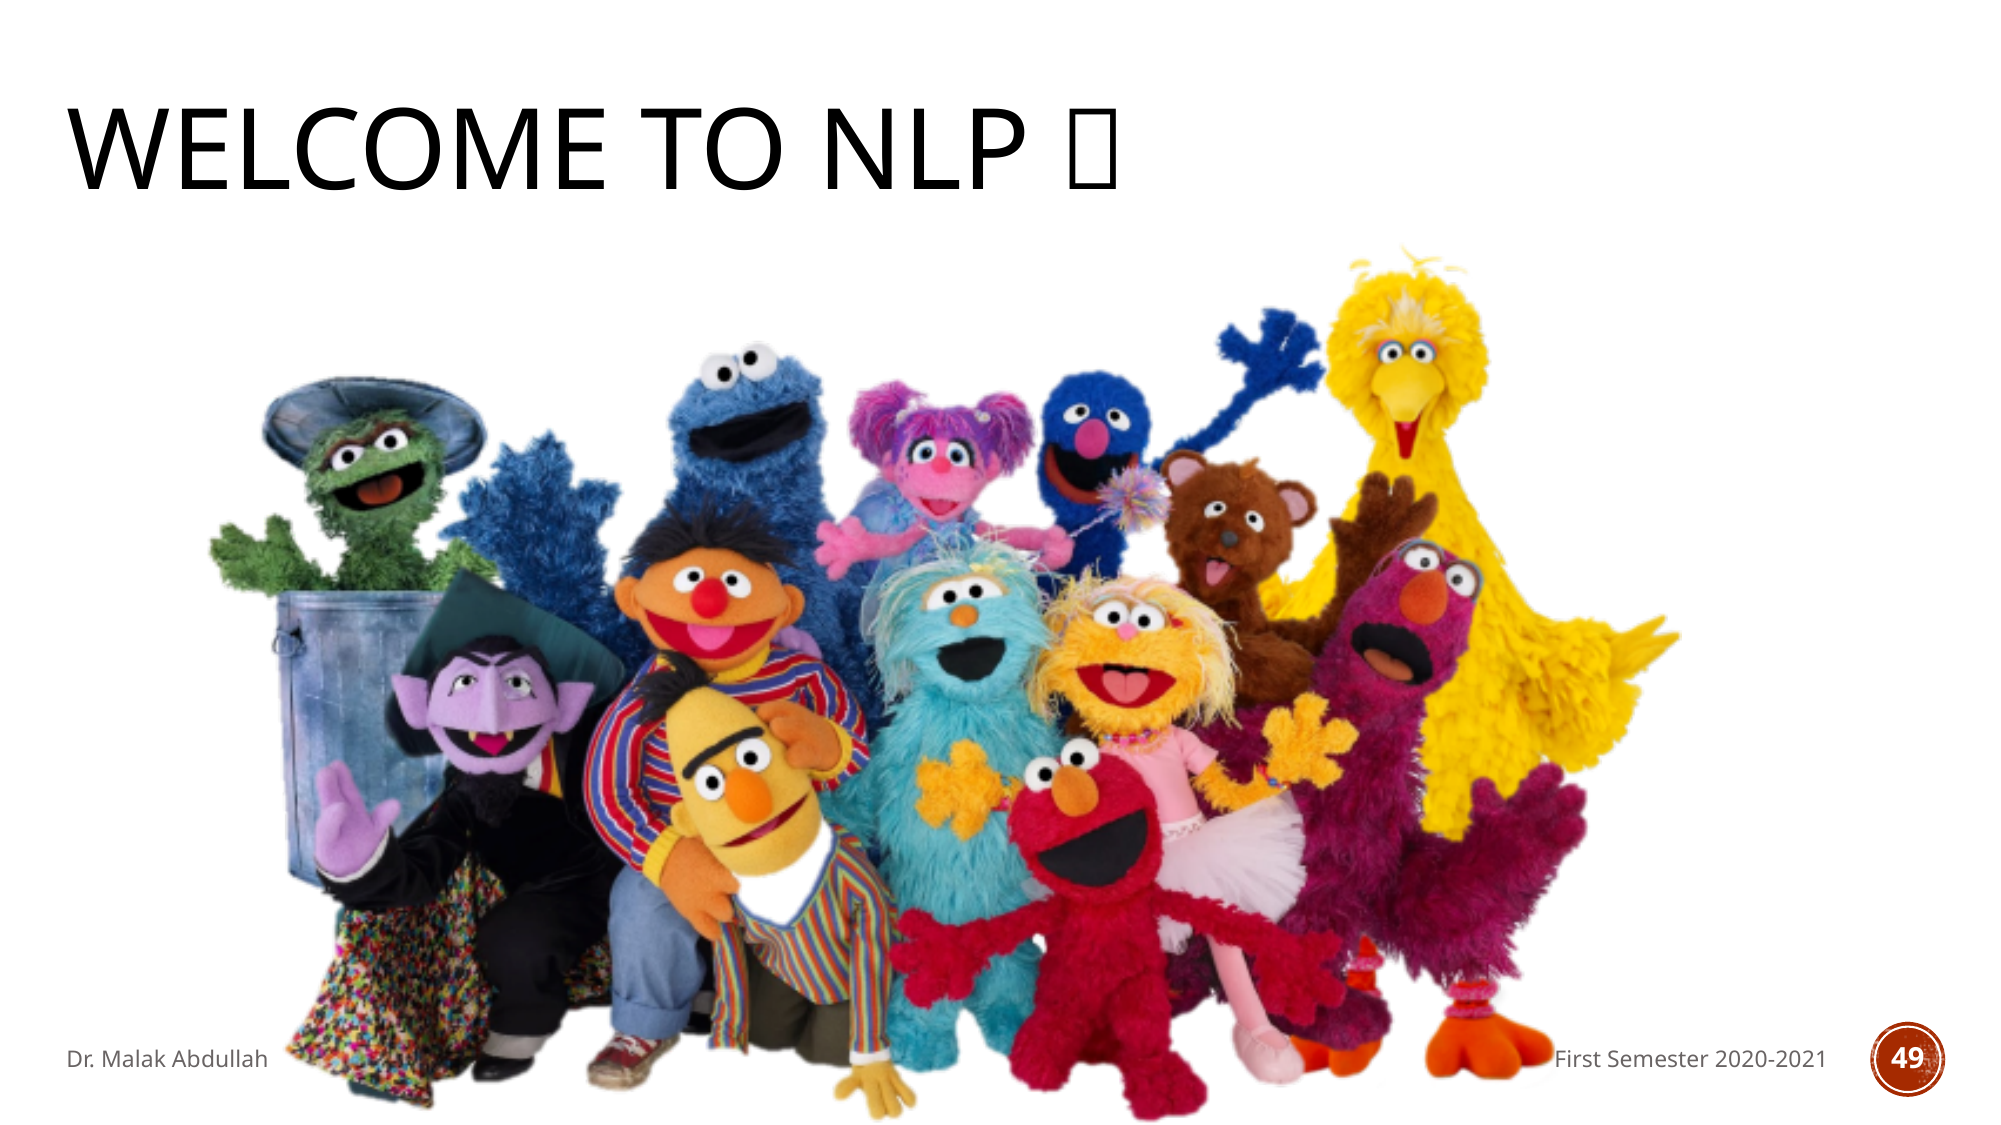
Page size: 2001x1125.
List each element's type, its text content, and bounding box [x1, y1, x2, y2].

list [208, 246, 1679, 1122]
slide_number First Semester 2020-2021 [1683, 1028, 1844, 1089]
slide_number 49 [1855, 1028, 1961, 1089]
title Welcome to NLP  [51, 49, 1920, 258]
footer Dr. Malak Abdullah [51, 1028, 204, 1089]
